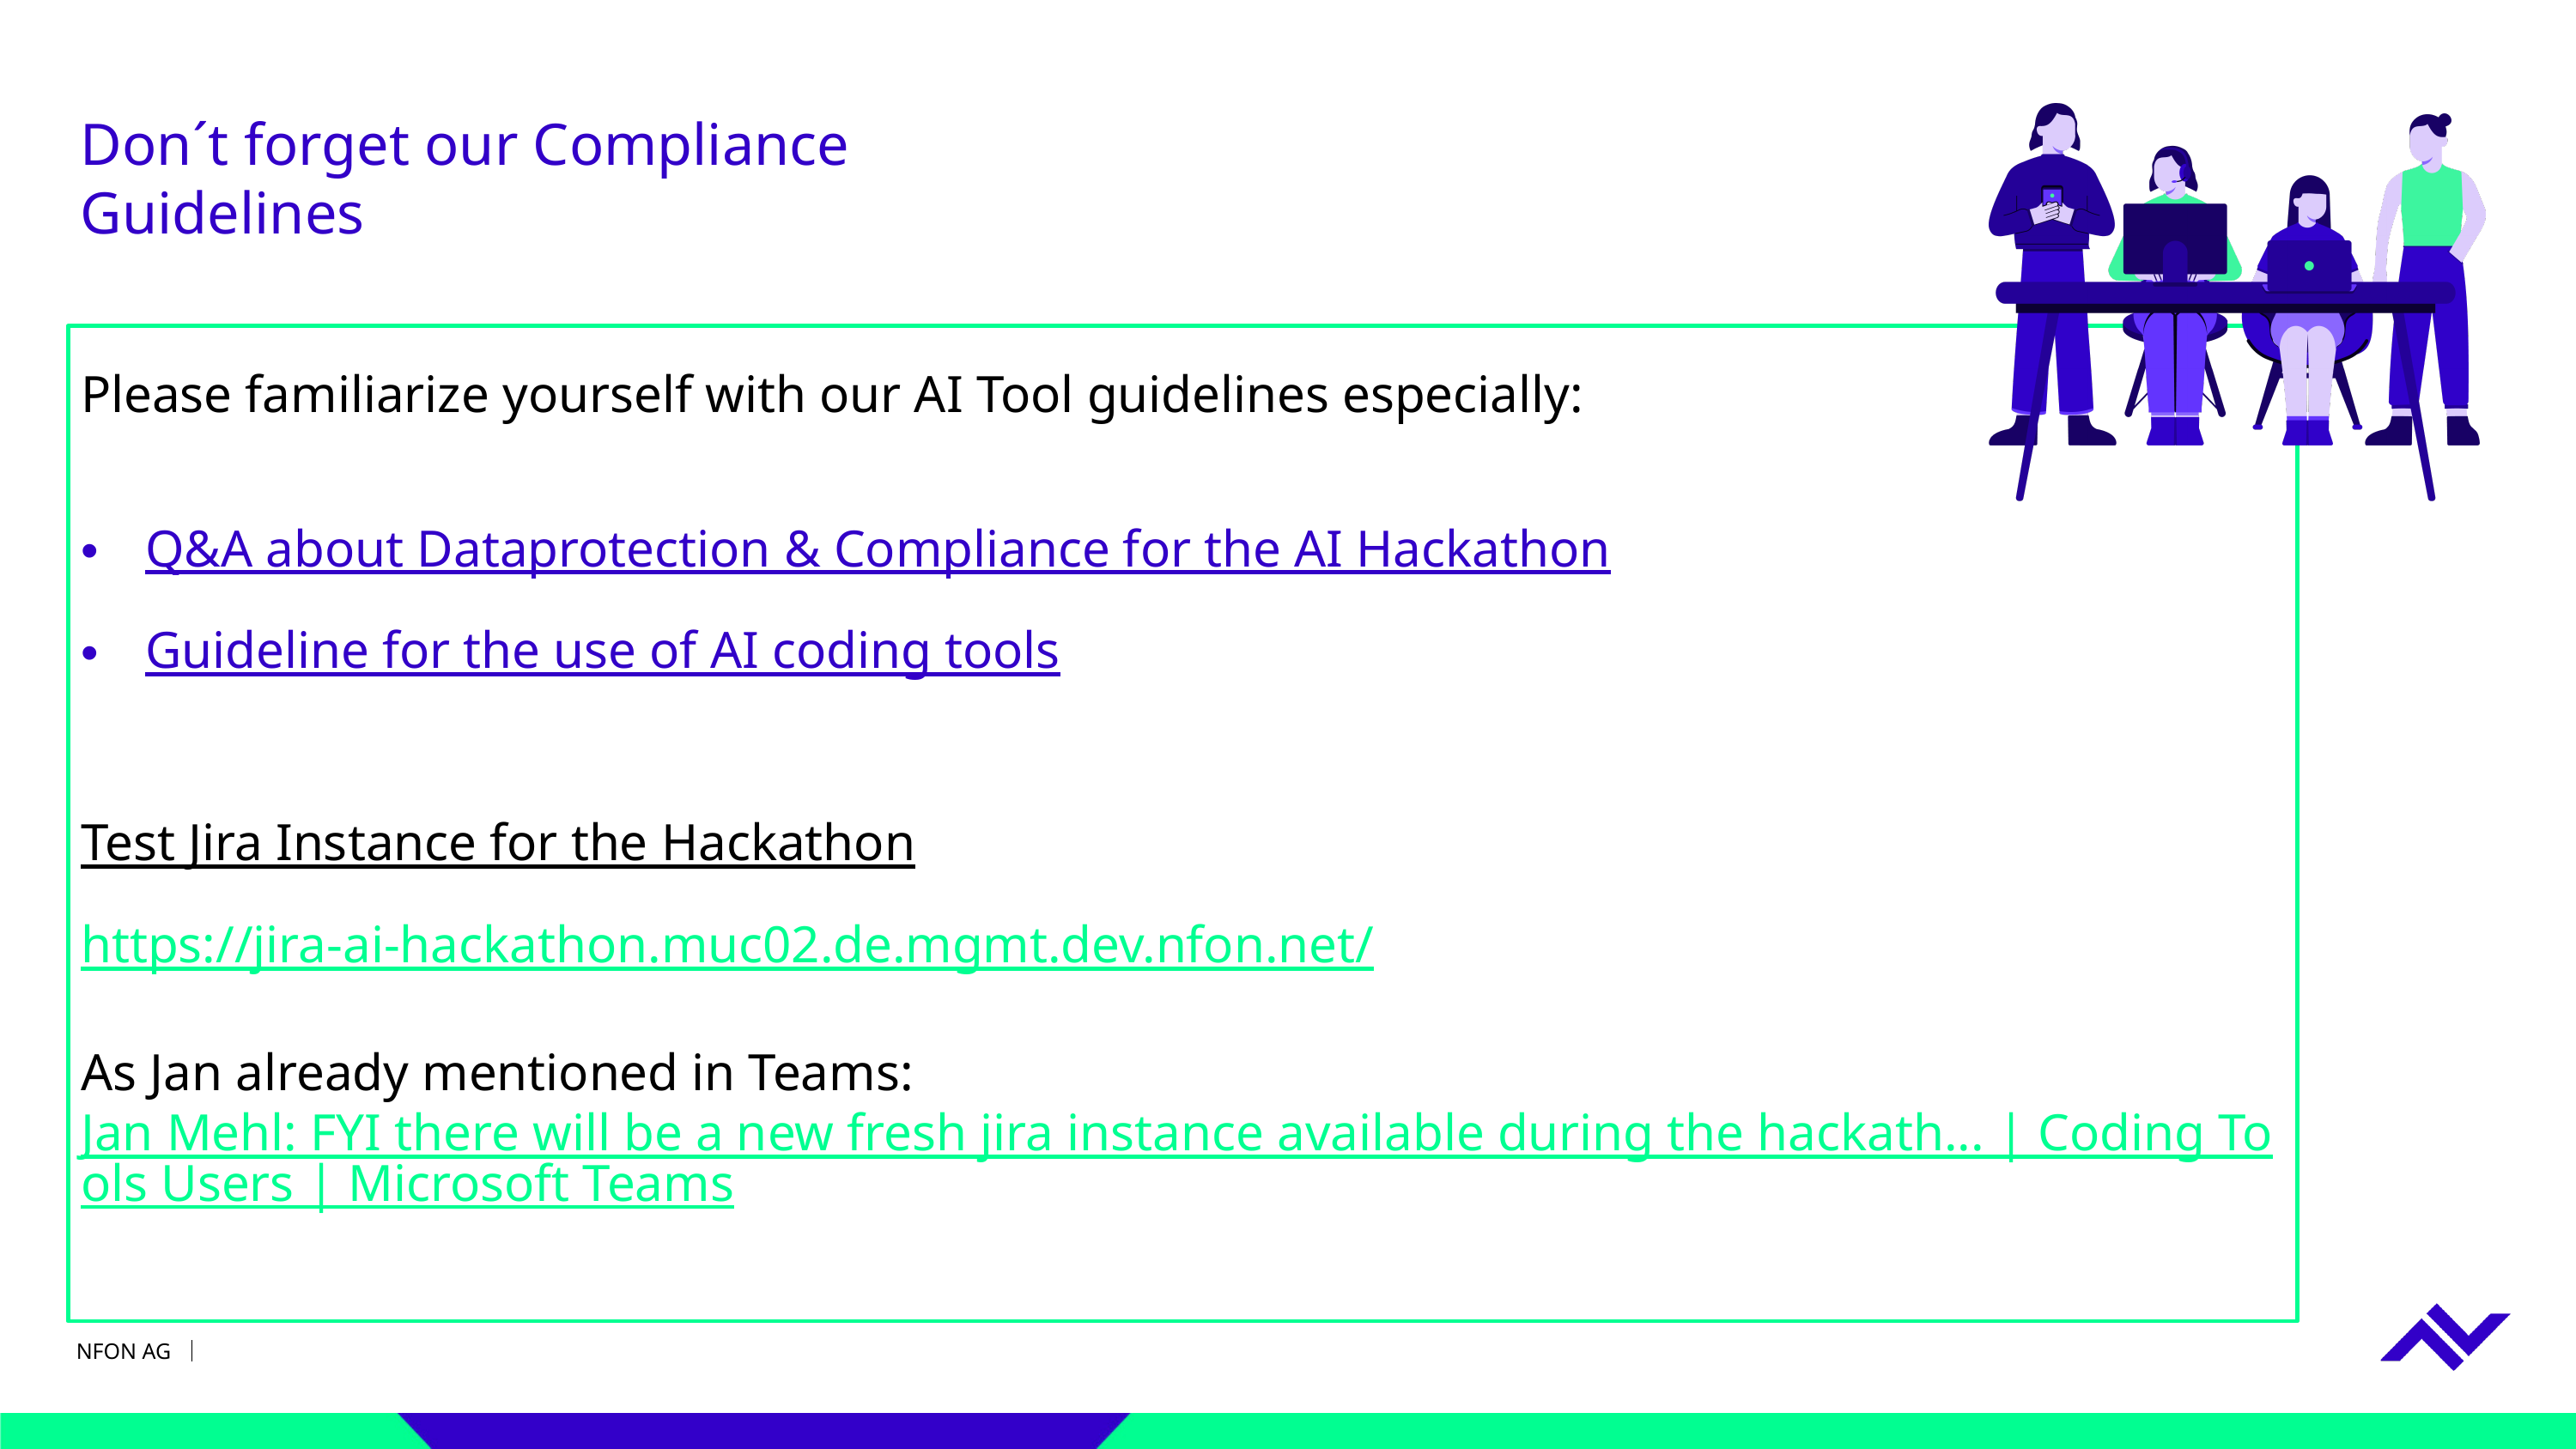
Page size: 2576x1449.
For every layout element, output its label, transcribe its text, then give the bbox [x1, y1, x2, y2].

picture [2380, 1303, 2512, 1371]
text_box Please familiarize yourself with our AI Tool guidelines especially: Q&A about Dataprotection & Compliance for the AI Hackathon Guideline for the use of AI coding tools Test Jira Instance for the Hackathon https://jira-ai-hackathon.muc02.de.mgmt.dev.nfon.net/ As Jan already mentioned in Teams: Jan Mehl: FYI there will be a new fresh jira instance available during the hackath... | Coding Tools Users | Microsoft Teams [68, 325, 2298, 1322]
footer NFON AG ｜ [63, 1325, 471, 1377]
list Don´t forget our Compliance Guidelines [68, 101, 1149, 154]
picture [1988, 103, 2486, 501]
picture [0, 1413, 2576, 1449]
